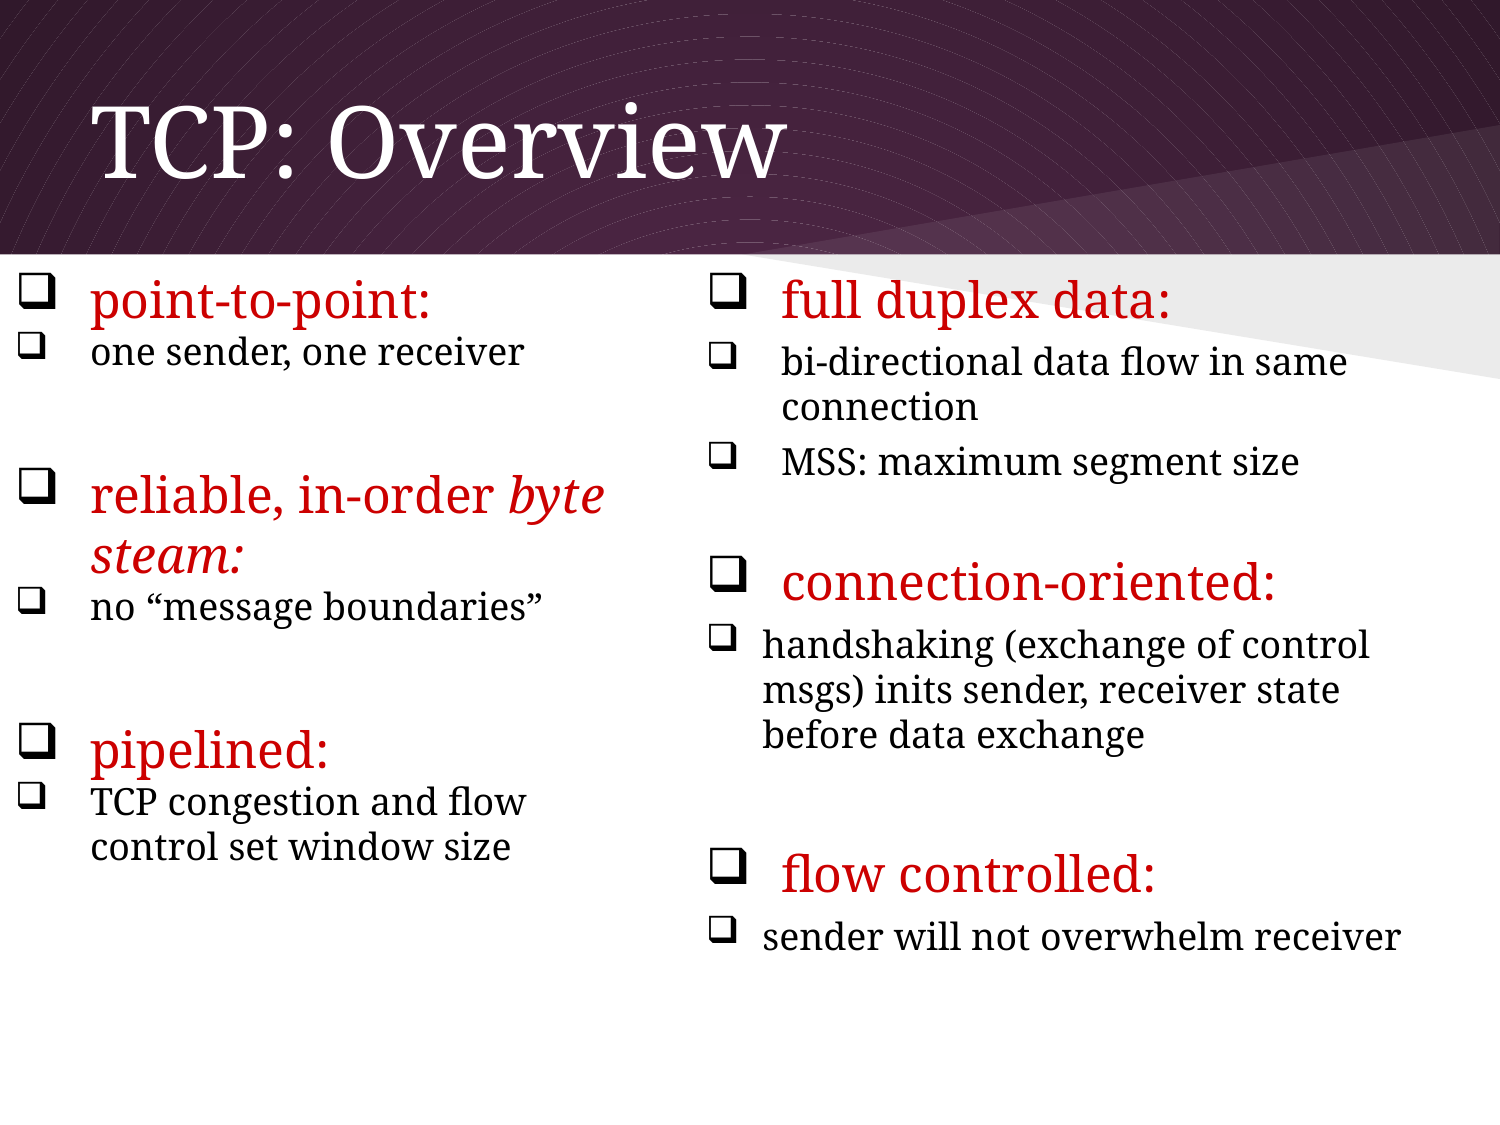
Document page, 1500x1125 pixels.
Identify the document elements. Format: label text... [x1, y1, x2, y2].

list full duplex data: bi-directional data flow in same connection MSS: maximum segment size connection-oriented: handshaking (exchange of control msgs) inits sender, receiver state before data exchange flow controlled: sender will not overwhelm receiver [690, 253, 1459, 1068]
title TCP: Overview [75, 45, 1425, 233]
list point-to-point: one sender, one receiver reliable, in-order byte steam: no “message boundaries” pipelined: TCP congestion and flow control set window size [0, 253, 654, 1106]
